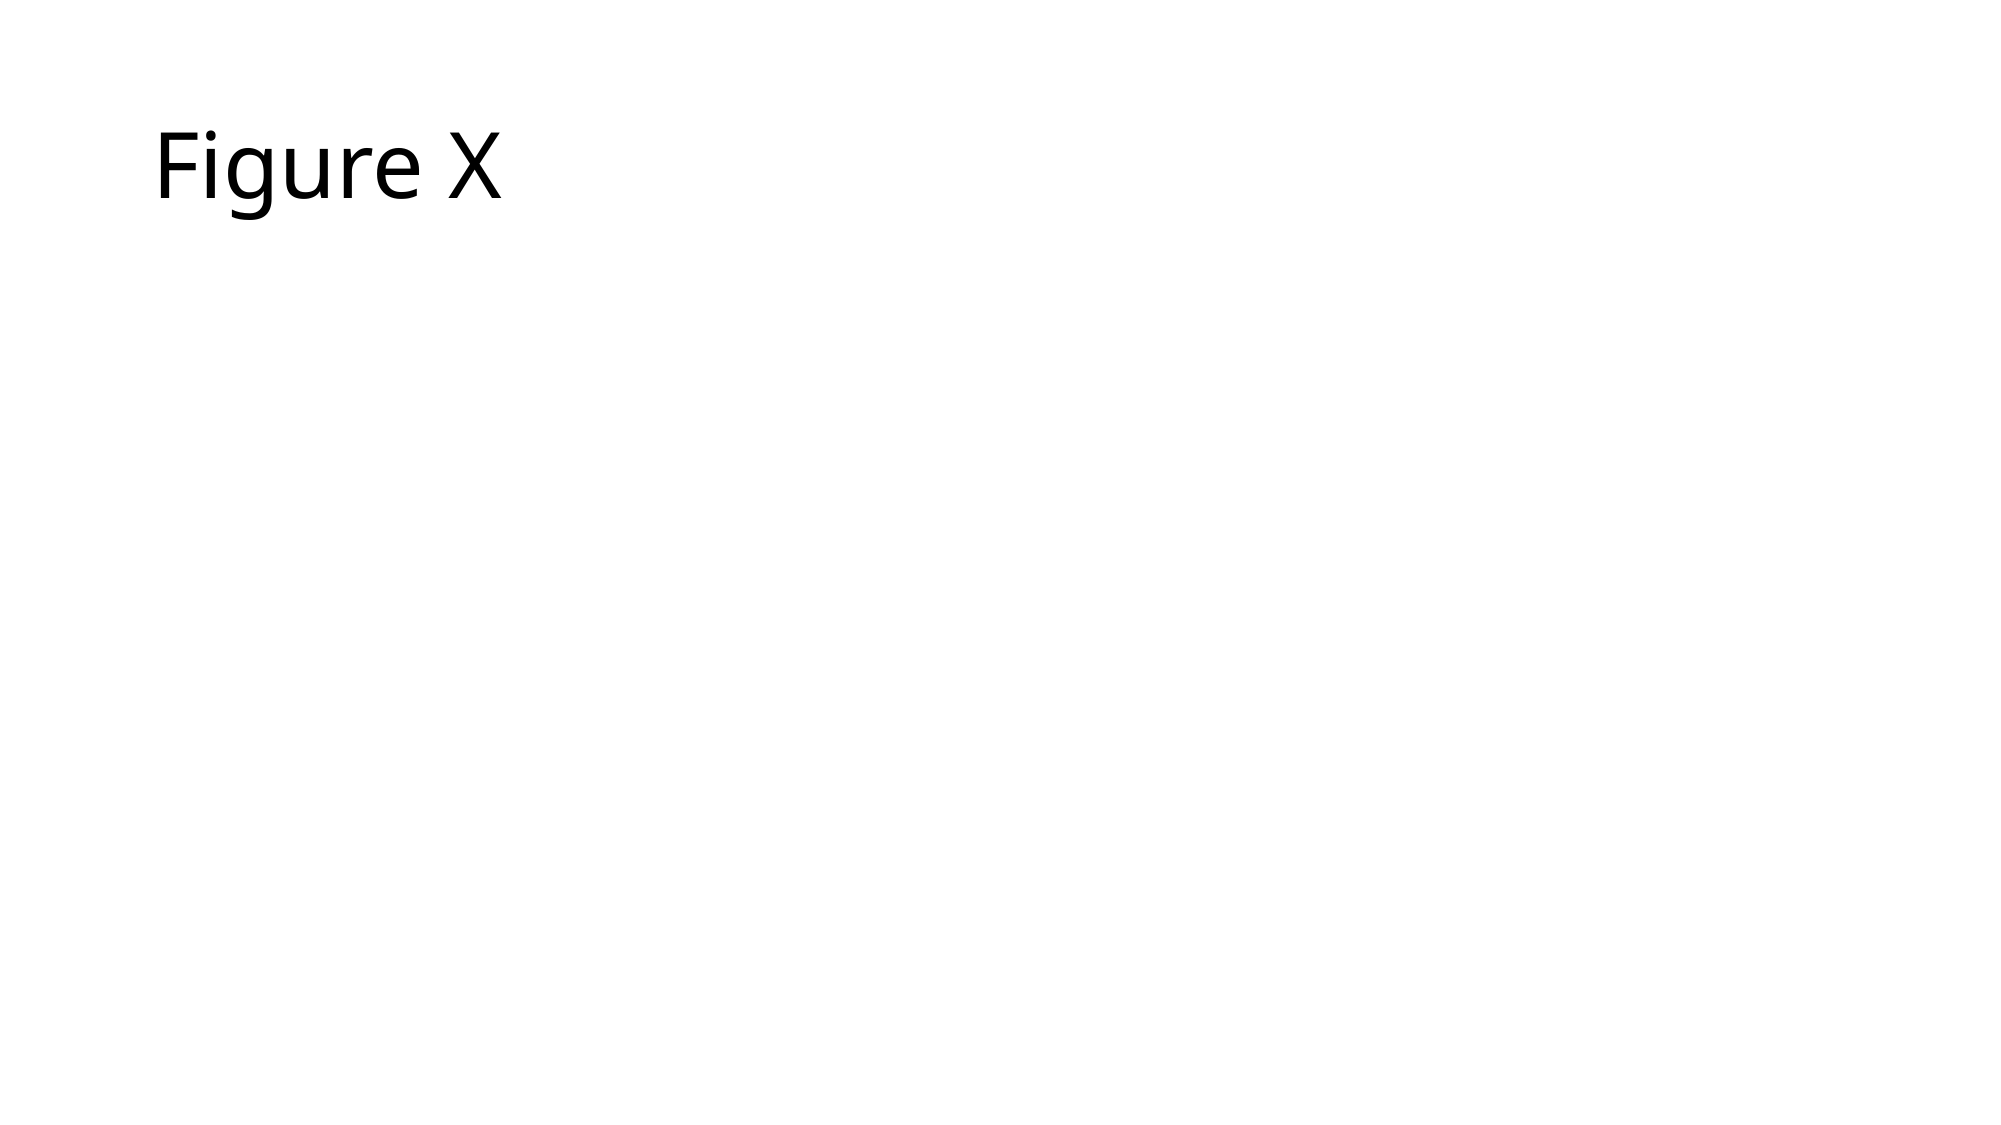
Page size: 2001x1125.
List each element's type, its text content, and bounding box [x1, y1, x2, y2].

title Figure X [137, 59, 1863, 278]
